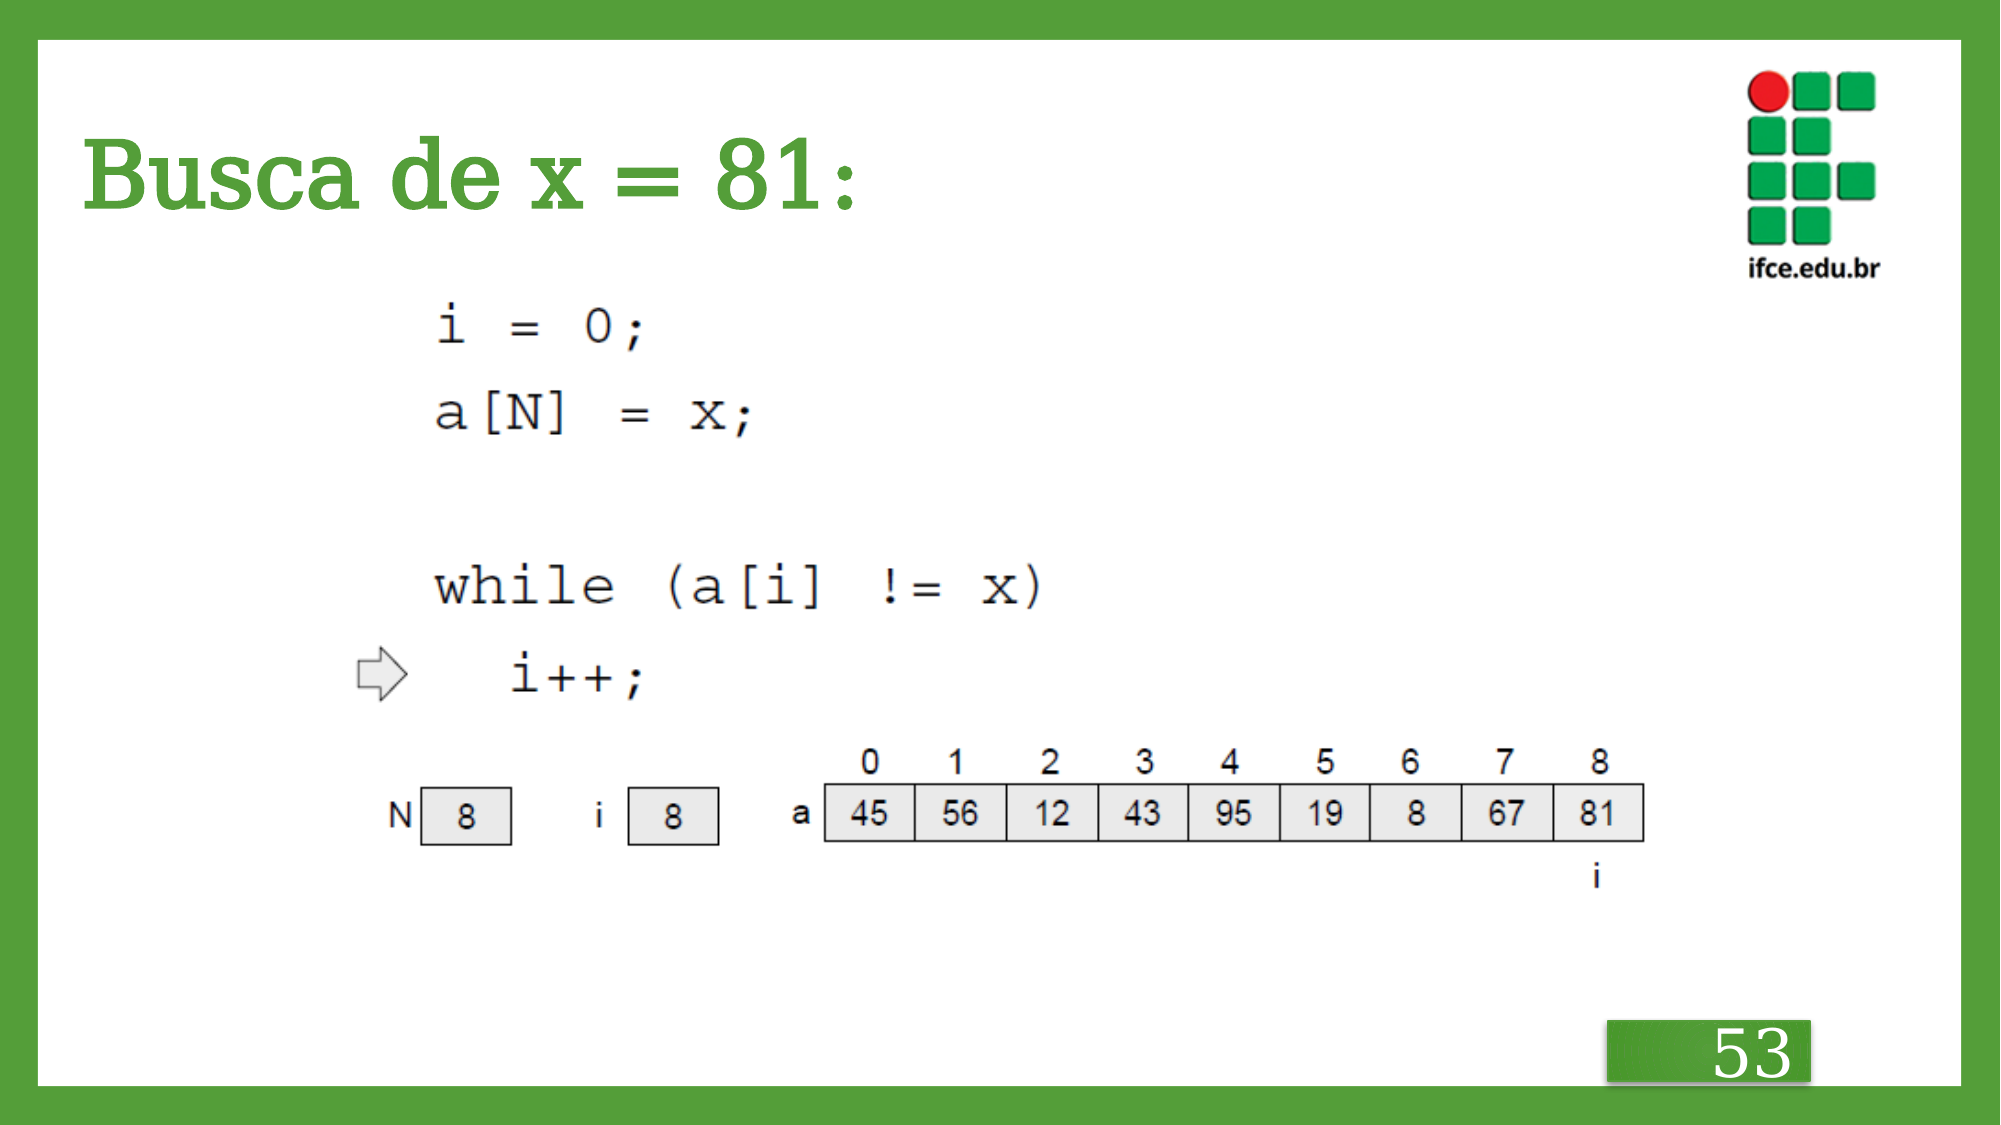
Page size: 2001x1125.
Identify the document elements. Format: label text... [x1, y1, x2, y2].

slide_number 53 [1607, 1020, 1811, 1082]
title Busca de x = 81: [65, 66, 1656, 289]
picture [340, 45, 1957, 904]
